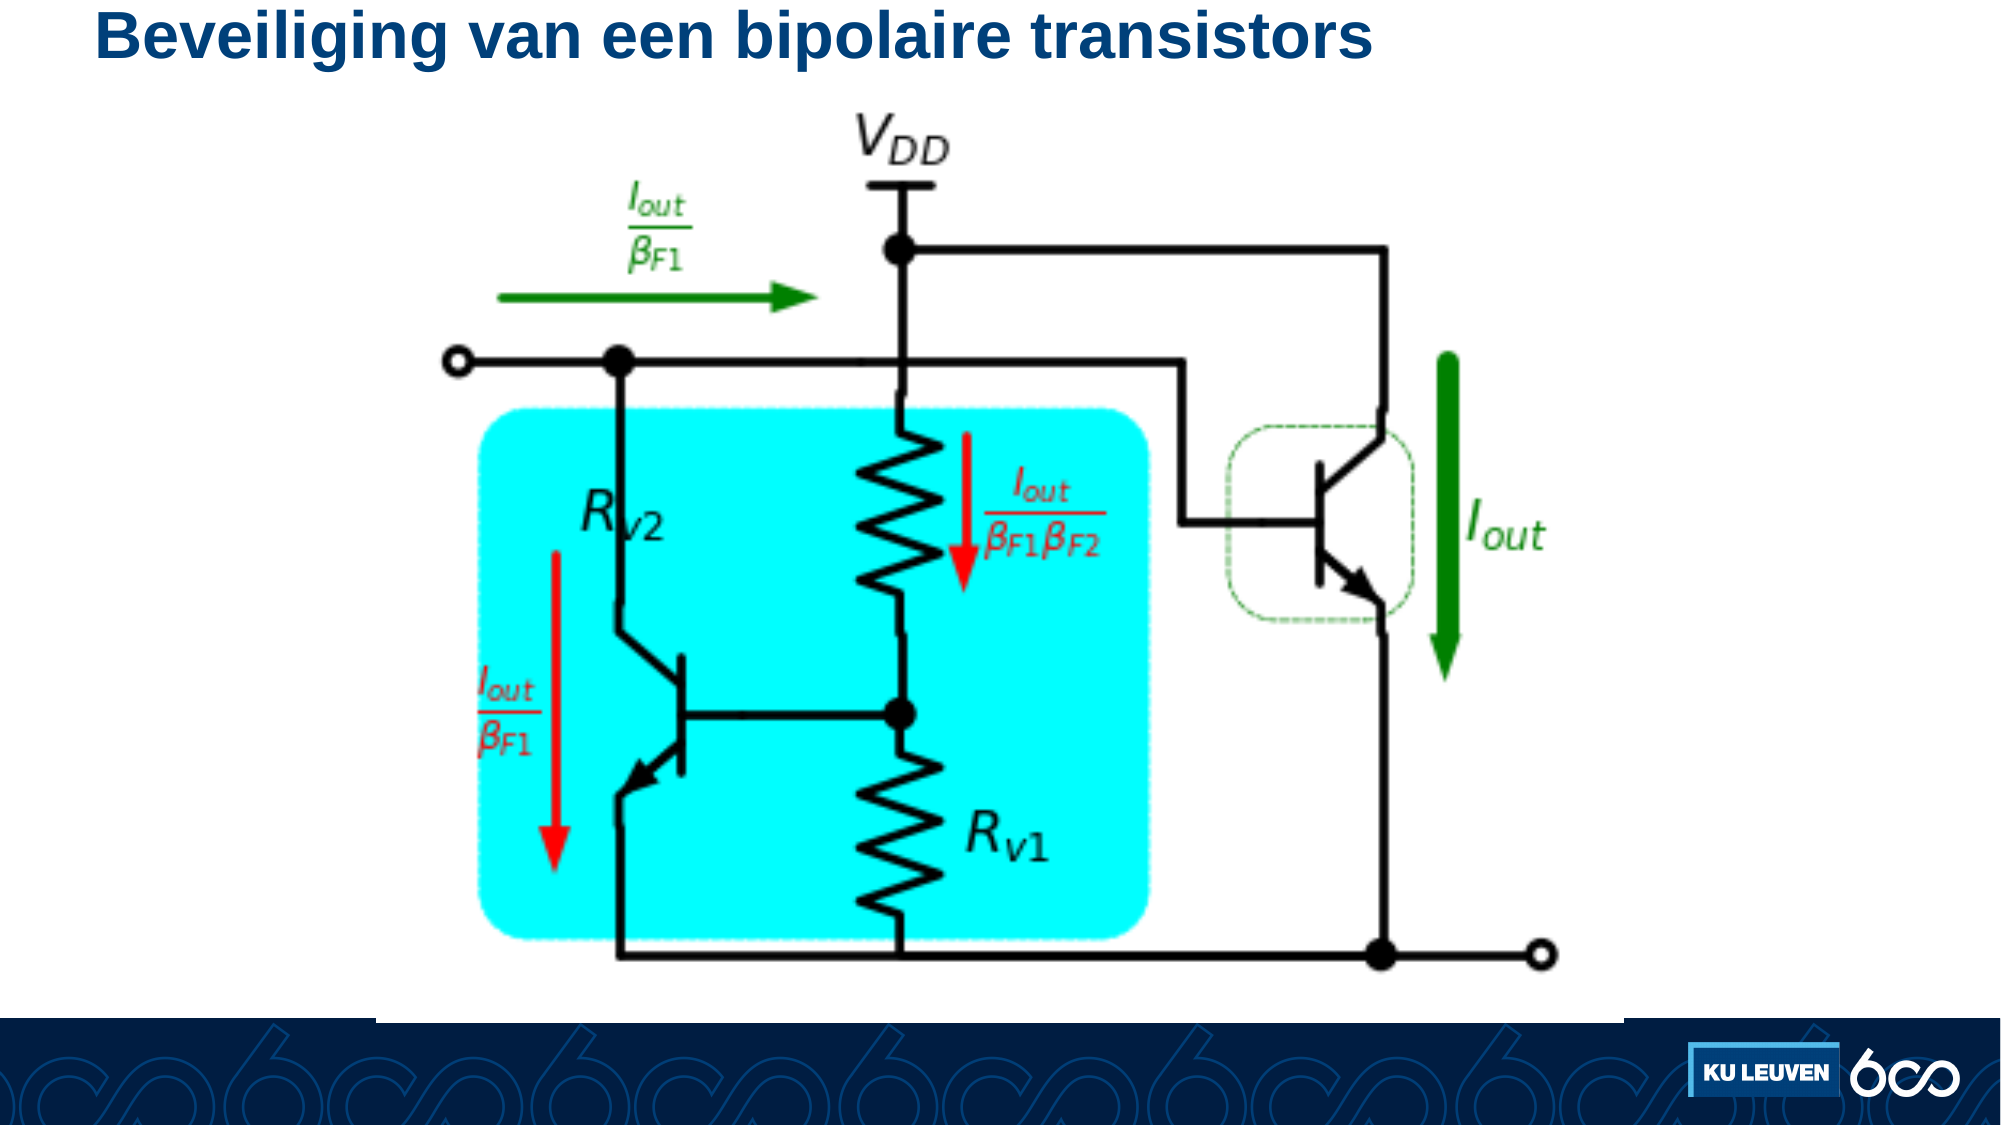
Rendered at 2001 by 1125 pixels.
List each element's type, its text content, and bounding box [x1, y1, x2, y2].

title Beveiliging van een bipolaire transistors [94, 0, 1906, 108]
picture [0, 92, 2001, 1125]
